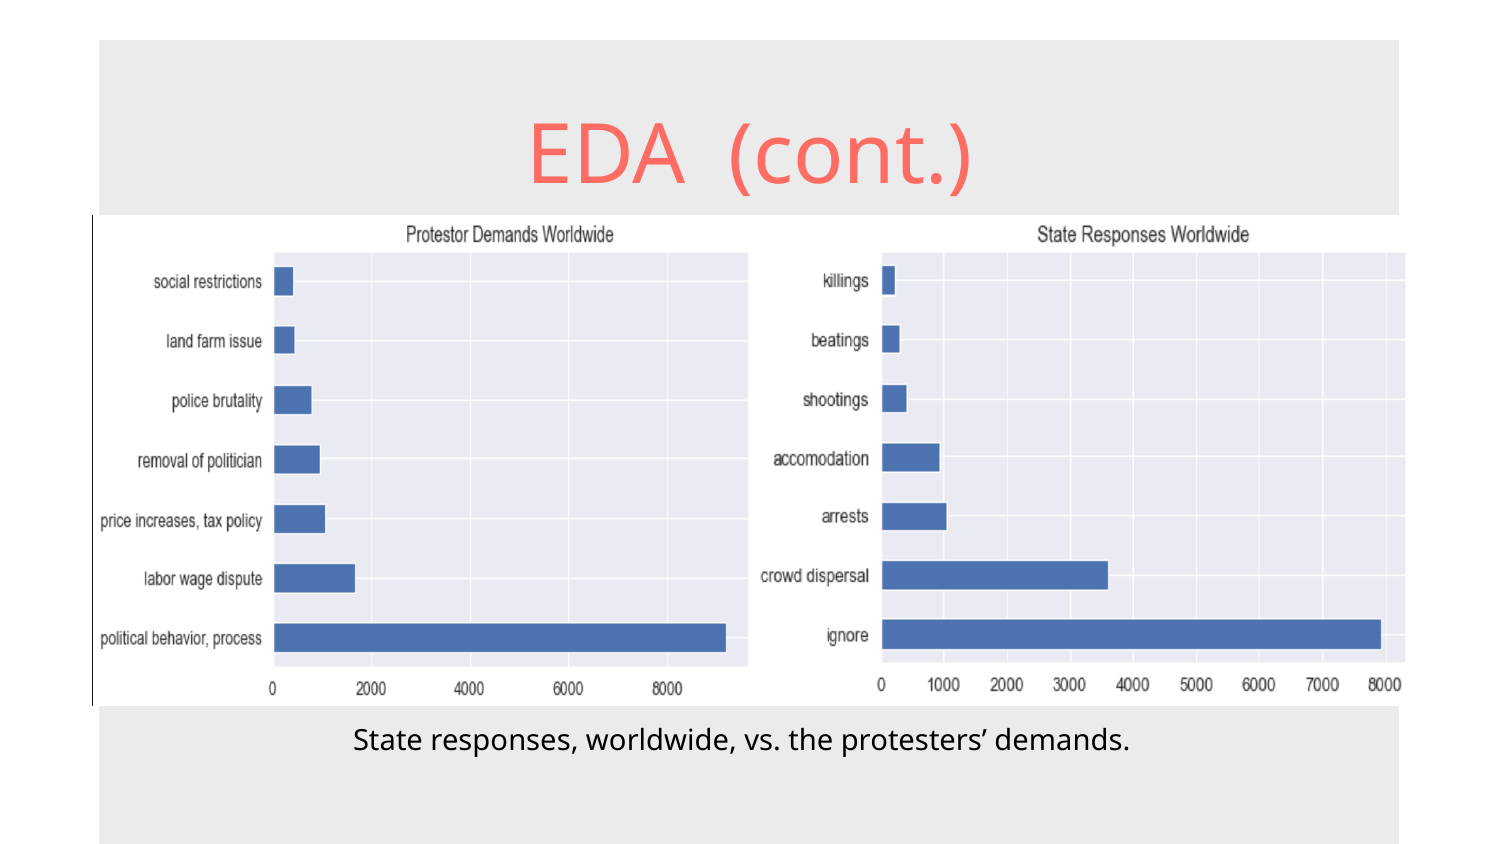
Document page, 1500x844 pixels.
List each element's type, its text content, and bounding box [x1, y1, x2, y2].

picture [92, 214, 1412, 707]
text_box State responses, worldwide, vs. the protesters’ demands. [217, 713, 1267, 814]
title EDA (cont.) [439, 91, 1061, 213]
